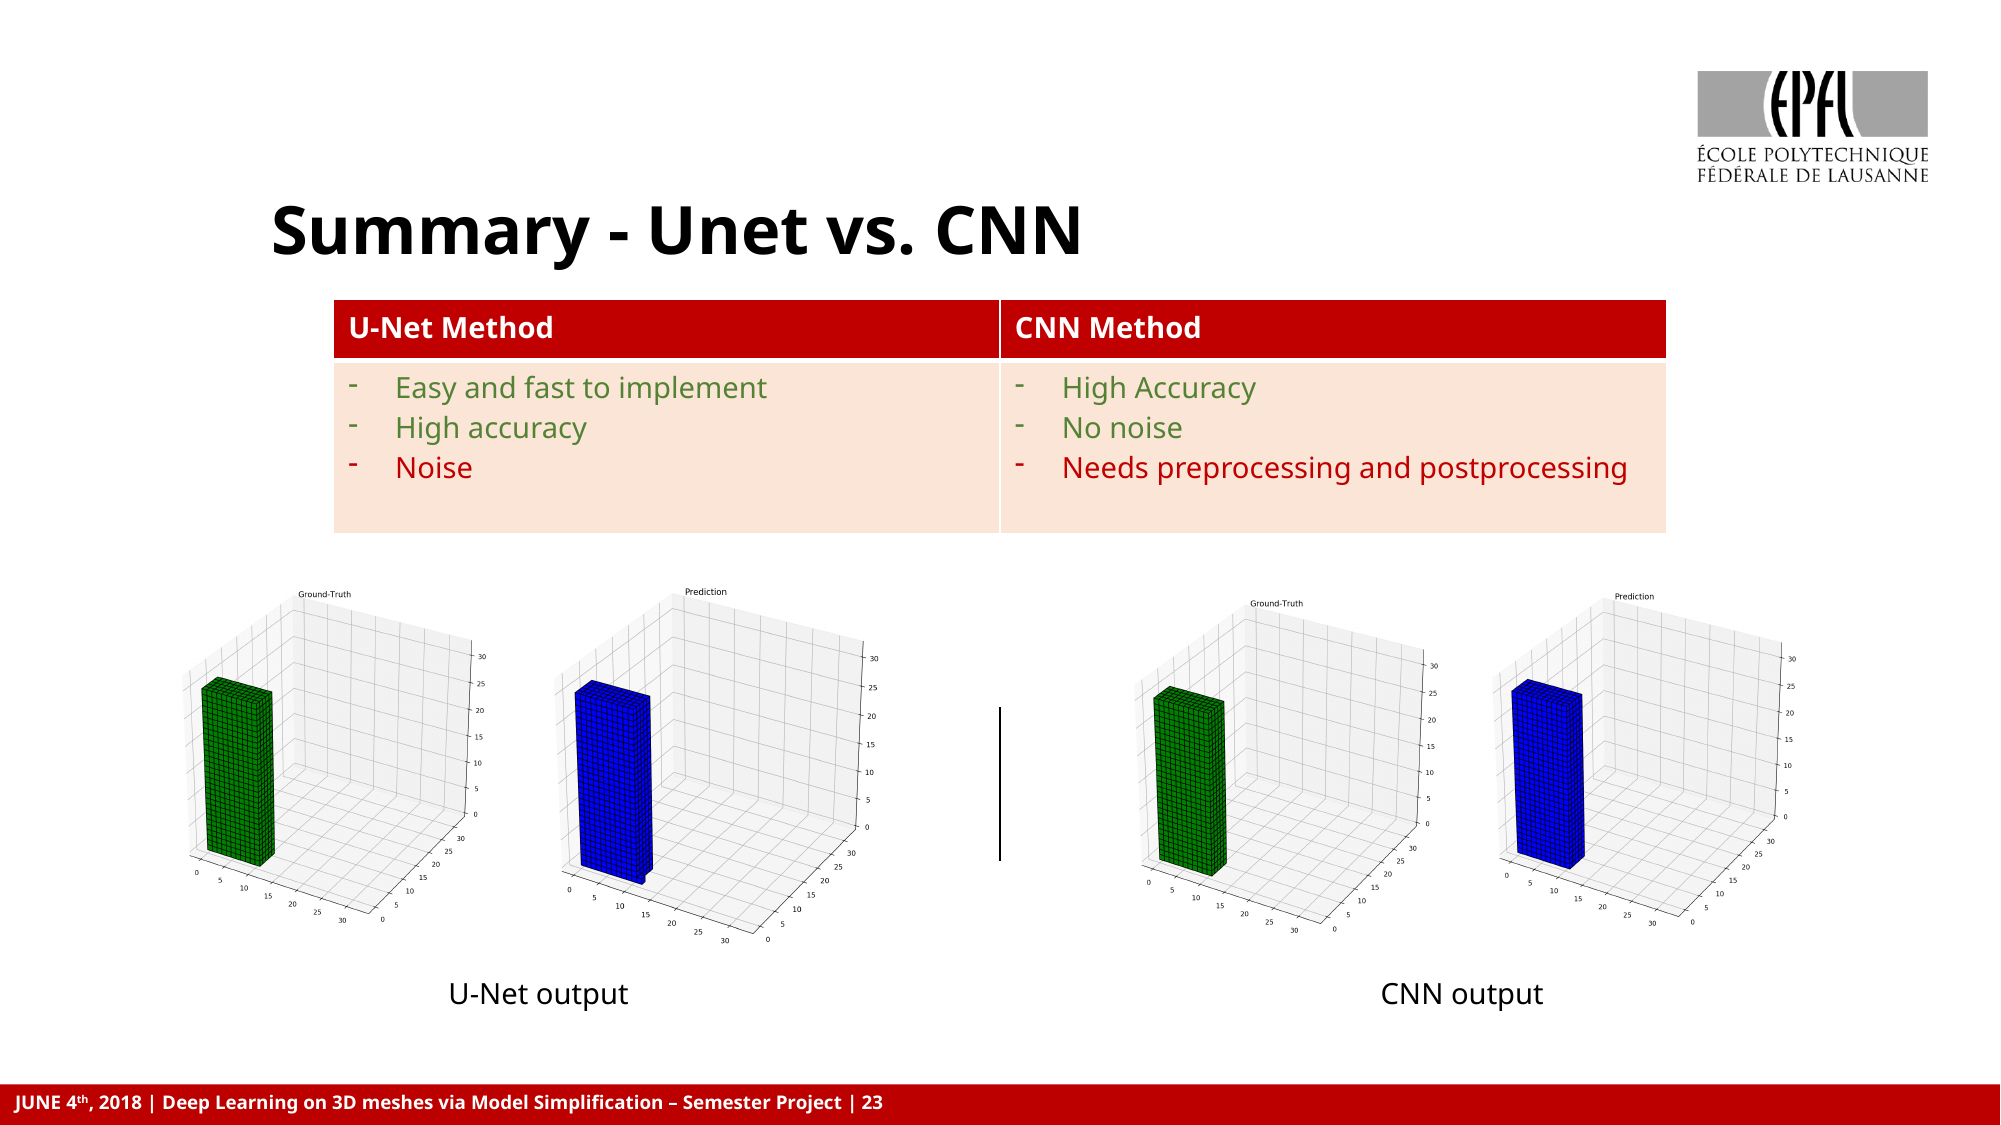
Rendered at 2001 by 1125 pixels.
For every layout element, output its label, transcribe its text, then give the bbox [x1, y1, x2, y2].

text_box CNN output [1365, 968, 1559, 1018]
title Summary - Unet vs. CNN [255, 188, 1863, 278]
table_header CNN Method [1001, 300, 1666, 358]
picture [529, 554, 911, 975]
text_box U-Net output [433, 968, 644, 1018]
picture [1110, 568, 1831, 951]
picture [1697, 71, 1928, 182]
picture [158, 568, 518, 942]
list [137, 299, 1863, 1014]
table_header U-Net Method [334, 300, 999, 358]
table_cell Easy and fast to implement High accuracy Noise [334, 363, 999, 533]
table_cell High Accuracy No noise Needs preprocessing and postprocessing [1001, 363, 1666, 533]
